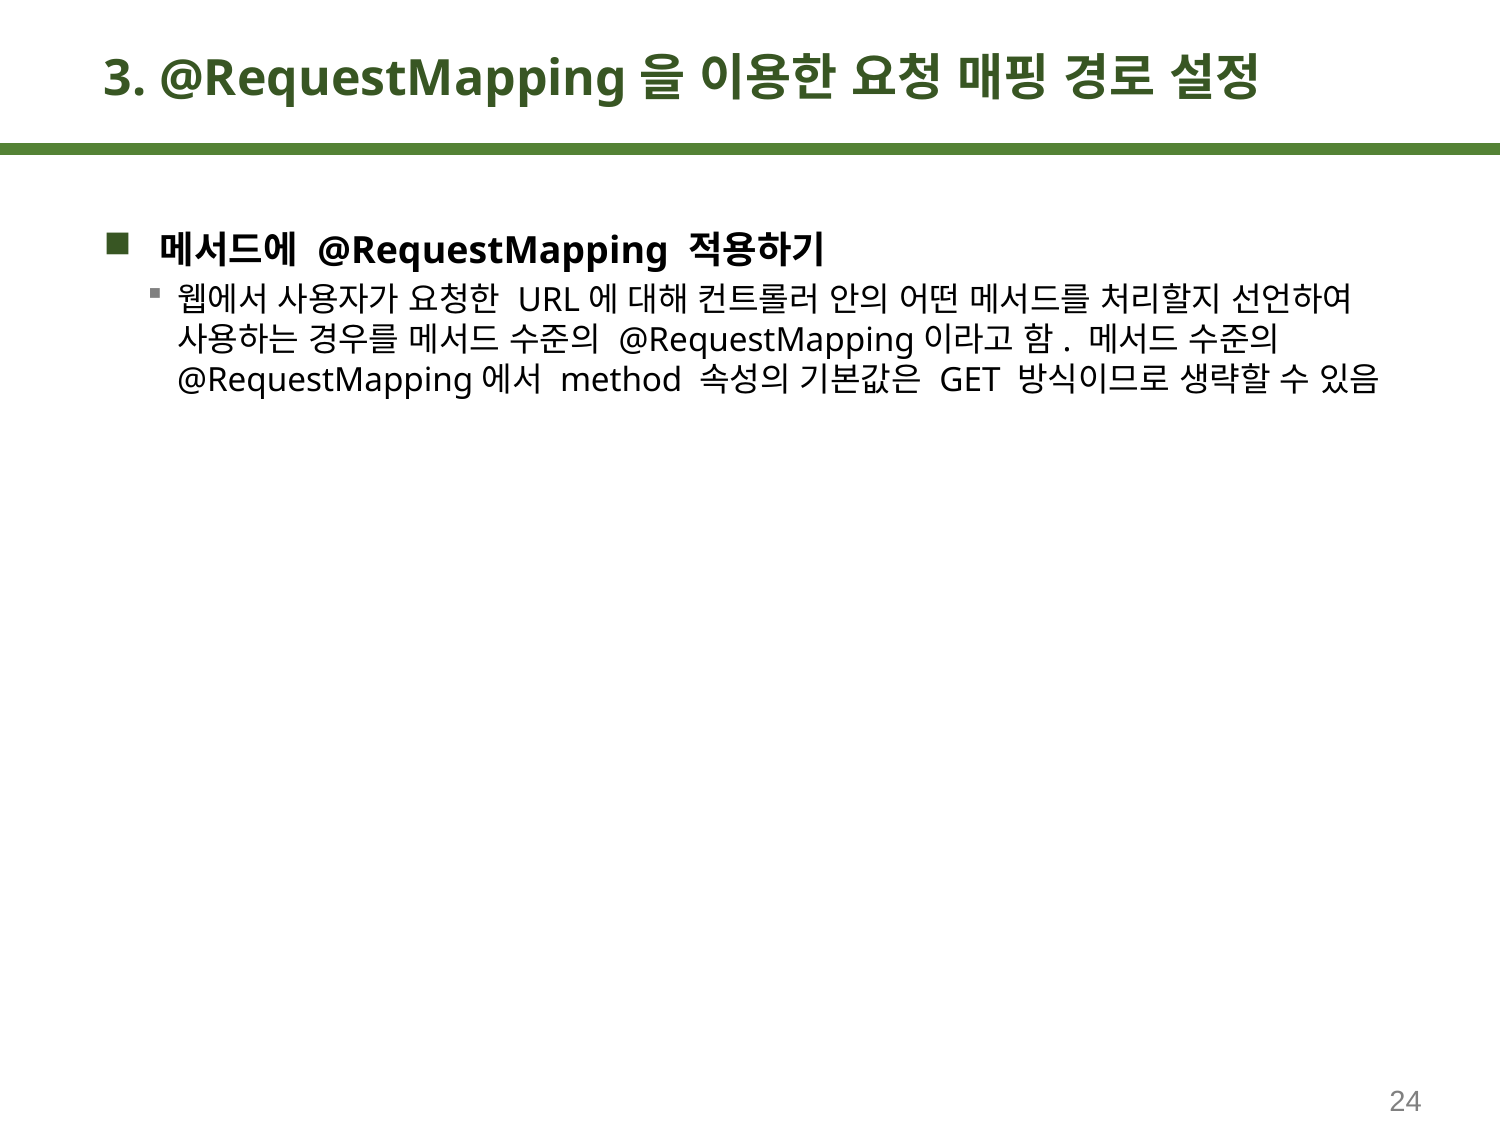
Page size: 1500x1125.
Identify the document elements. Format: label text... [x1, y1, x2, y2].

title 3. @RequestMapping을 이용한 요청 매핑 경로 설정 [88, 30, 1335, 121]
list 메서드에 @RequestMapping 적용하기 웹에서 사용자가 요청한 URL에 대해 컨트롤러 안의 어떤 메서드를 처리할지 선언하여 사용하는 경우를 메서드 수준의 @RequestMapping이라고 함. 메서드 수준의 @RequestMapping에서 method 속성의 기본값은 GET 방식이므로 생략할 수 있음 [88, 196, 1436, 1083]
